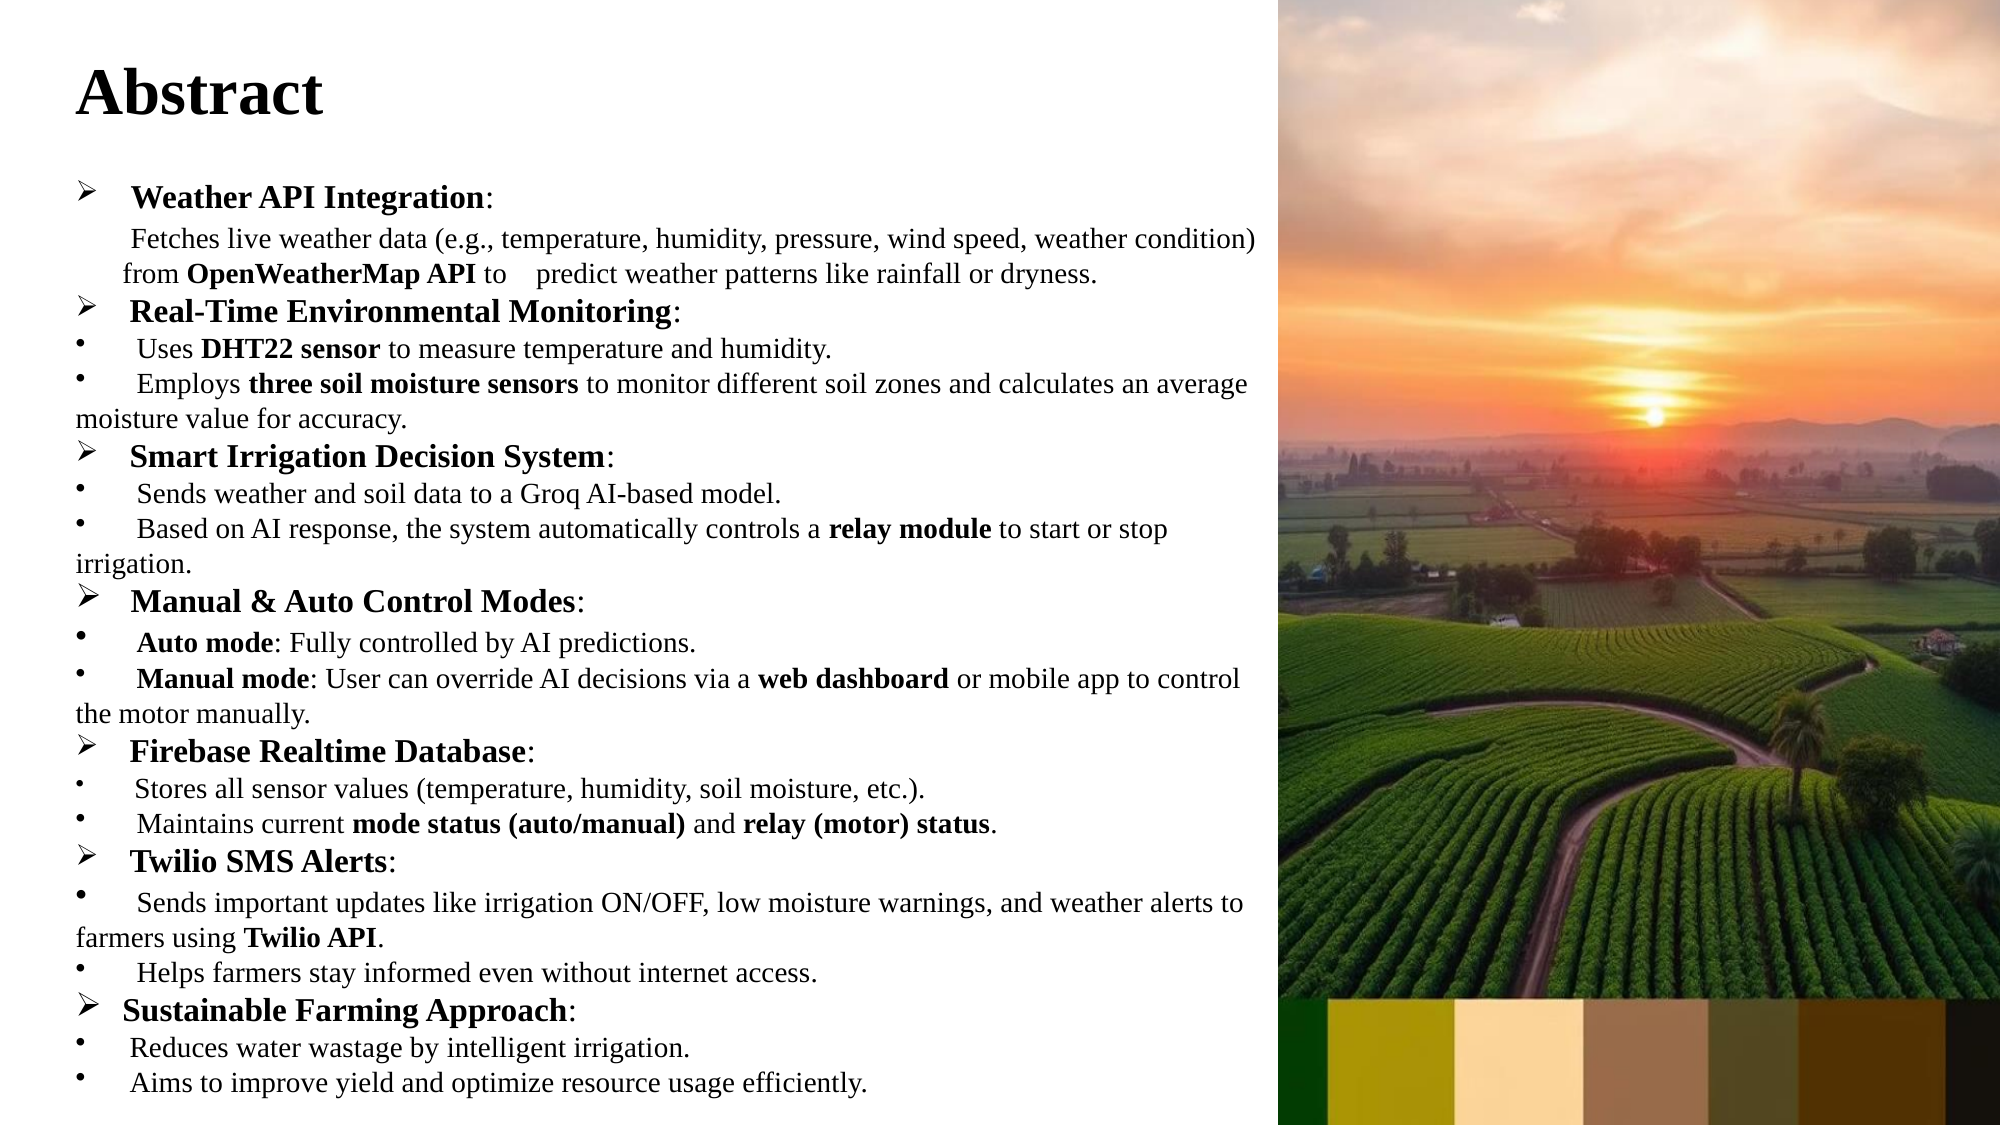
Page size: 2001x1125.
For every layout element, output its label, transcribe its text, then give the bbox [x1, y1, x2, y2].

text_box Weather API Integration: Fetches live weather data (e.g., temperature, humidity, pressure, wind speed, weather condition) from OpenWeatherMap API to predict weather patterns like rainfall or dryness. Real-Time Environmental Monitoring: Uses DHT22 sensor to measure temperature and humidity. Employs three soil moisture sensors to monitor different soil zones and calculates an average moisture value for accuracy. Smart Irrigation Decision System: Sends weather and soil data to a Groq AI-based model. Based on AI response, the system automatically controls a relay module to start or stop irrigation. Manual & Auto Control Modes: Auto mode: Fully controlled by AI predictions. Manual mode: User can override AI decisions via a web dashboard or mobile app to control the motor manually. Firebase Realtime Database: Stores all sensor values (temperature, humidity, soil moisture, etc.). Maintains current mode status (auto/manual) and relay (motor) status. Twilio SMS Alerts: Sends important updates like irrigation ON/OFF, low moisture warnings, and weather alerts to farmers using Twilio API. Helps farmers stay informed even without internet access. Sustainable Farming Approach: Reduces water wastage by intelligent irrigation. Aims to improve yield and optimize resource usage efficiently. [60, 167, 1278, 1125]
picture [1278, 0, 2000, 1125]
text_box Abstract [60, 40, 419, 167]
